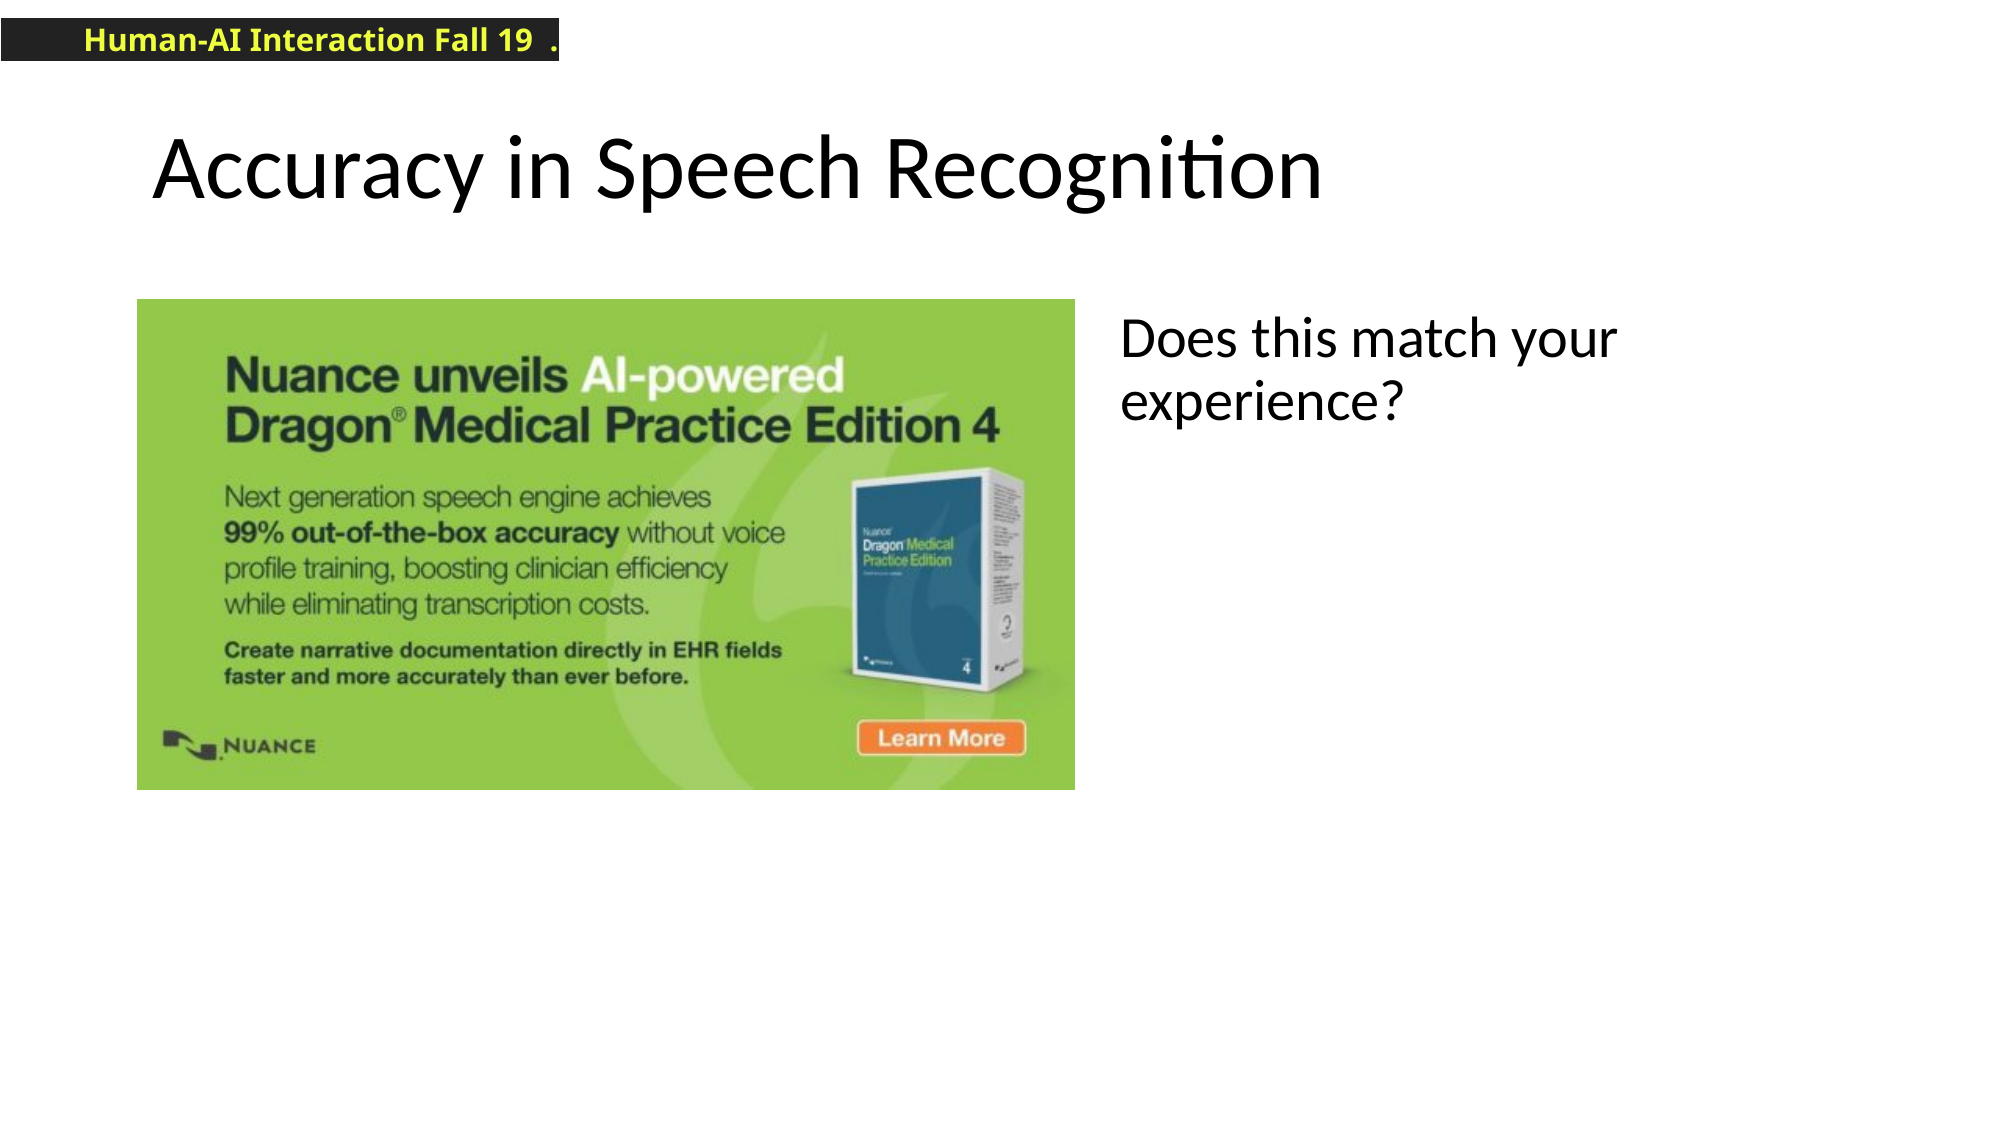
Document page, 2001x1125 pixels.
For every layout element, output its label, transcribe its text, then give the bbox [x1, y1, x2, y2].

picture [137, 299, 1076, 791]
list Does this match your experience? [1105, 299, 1863, 1014]
title Accuracy in Speech Recognition [137, 59, 1863, 278]
